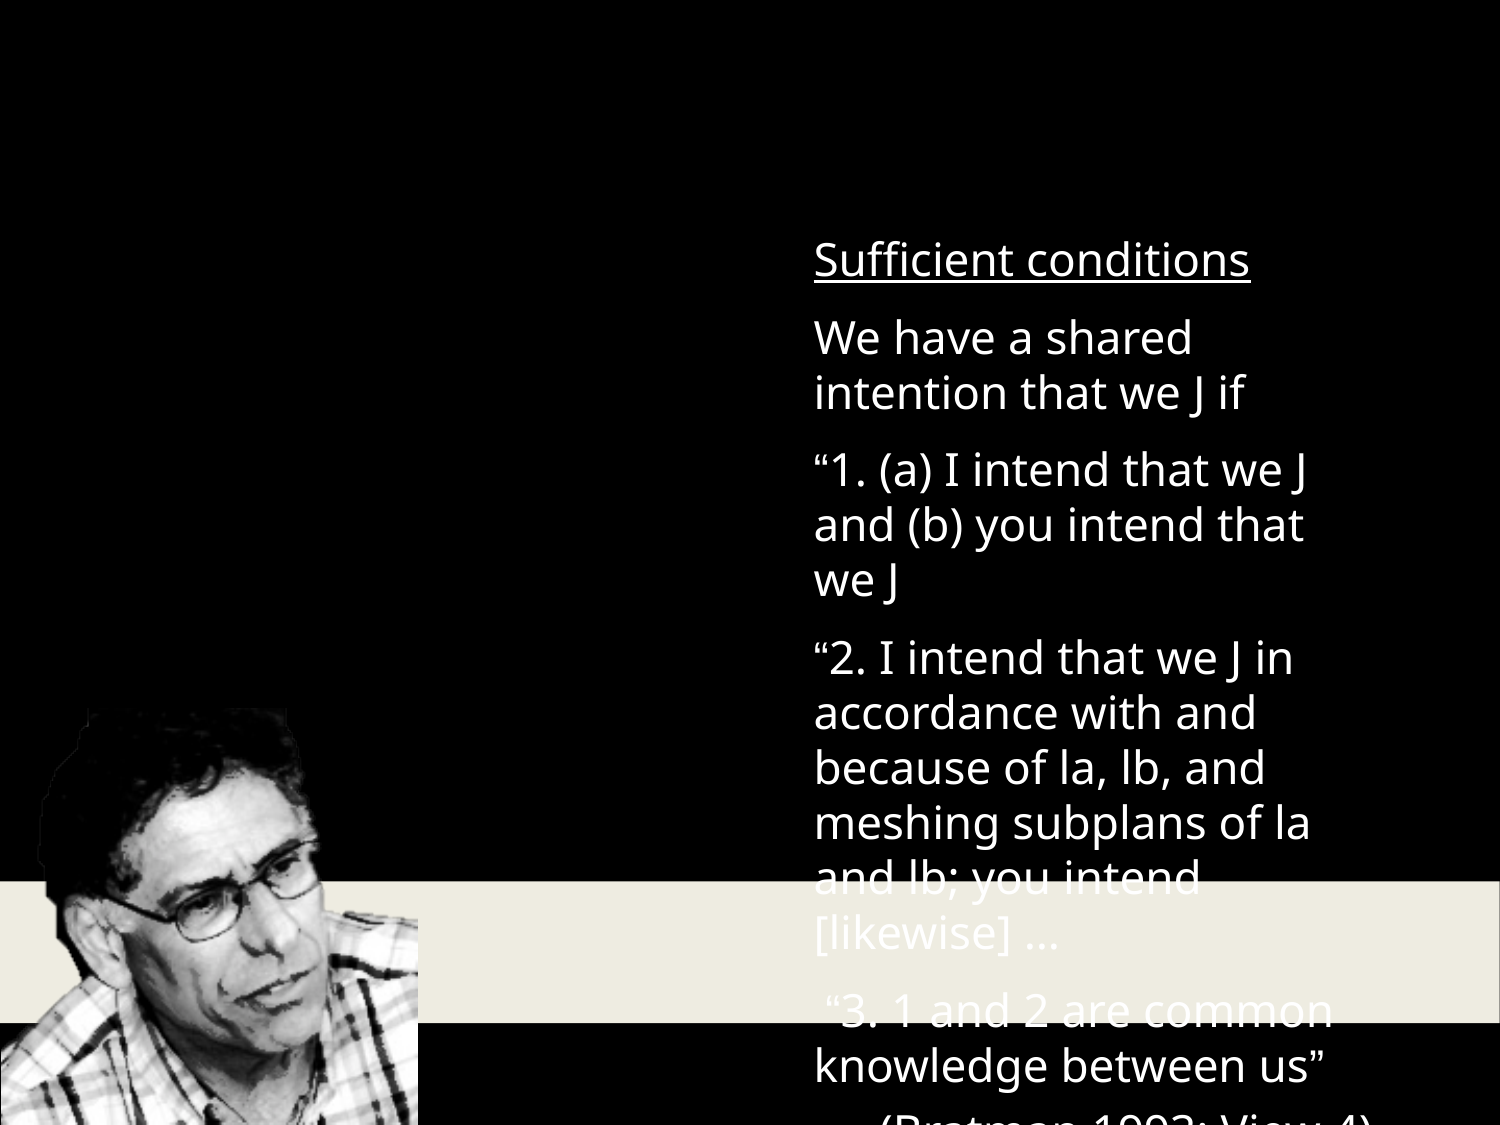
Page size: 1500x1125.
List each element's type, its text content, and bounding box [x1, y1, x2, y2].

text_box [1388, 881, 1500, 1024]
picture [0, 707, 419, 1125]
text_box [423, 881, 798, 1024]
text_box Sufficient conditions We have a shared intention that we J if “1. (a) I intend that we J and (b) you intend that we J “2. I intend that we J in accordance with and because of la, lb, and meshing subplans of la and lb; you intend [likewise] … “3. 1 and 2 are common knowledge between us” (Bratman 1993: View 4) [798, 90, 1388, 1125]
